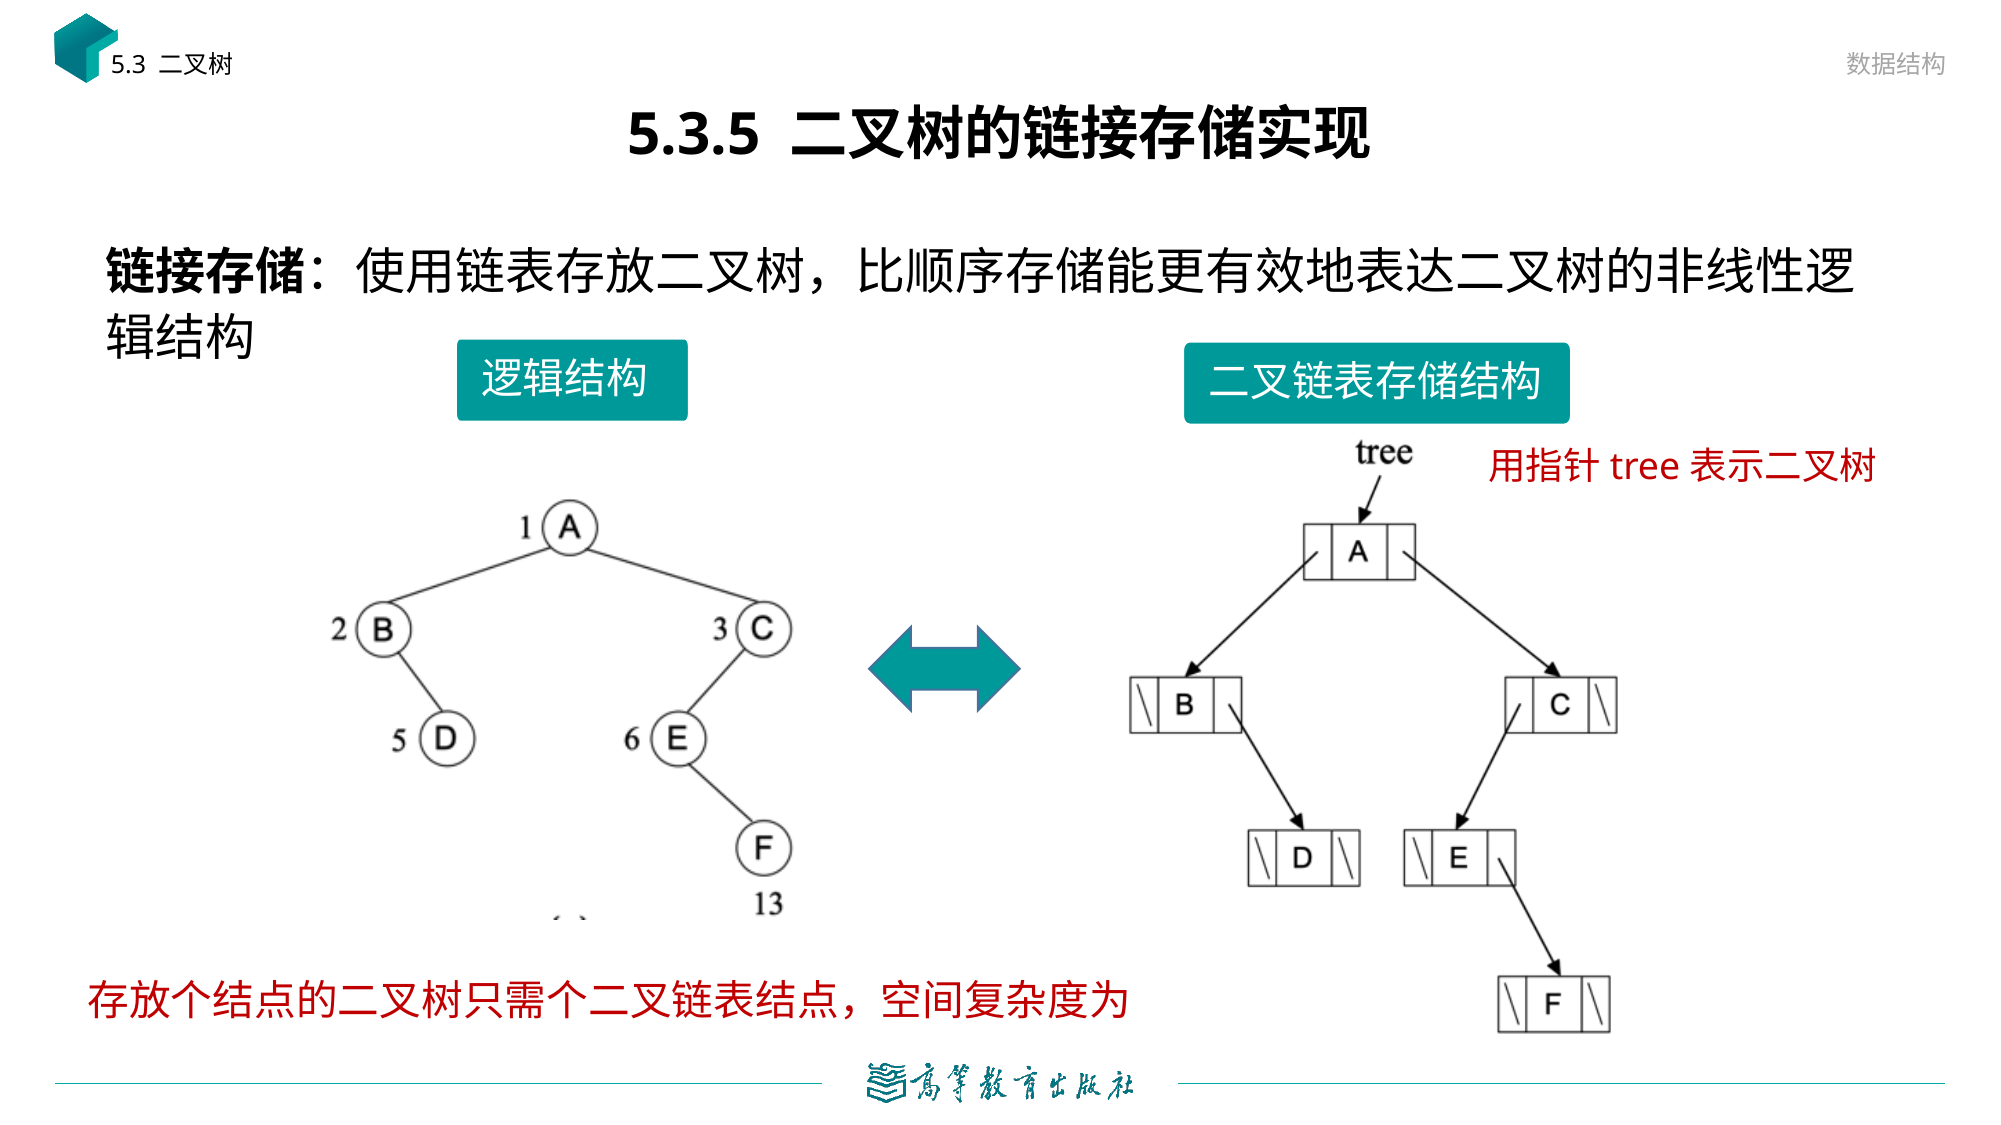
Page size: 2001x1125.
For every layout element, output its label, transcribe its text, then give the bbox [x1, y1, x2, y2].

title 5.3.5 二叉树的链接存储实现 [137, 92, 1863, 178]
text_box 二叉链表存储结构 [1182, 340, 1573, 426]
text_box 用指针tree表示二叉树 [1644, 434, 1892, 495]
picture [867, 1063, 1133, 1103]
picture [1110, 427, 1644, 1060]
picture [297, 493, 847, 920]
text_box 逻辑结构 [454, 337, 690, 423]
text_box [867, 624, 1022, 713]
list 数据结构 [1115, 32, 1962, 86]
text_box 链接存储：使用链表存放二叉树，比顺序存储能更有效地表达二叉树的非线性逻辑结构 [90, 225, 1905, 455]
subtitle 5.3 二叉树 [95, 44, 894, 99]
